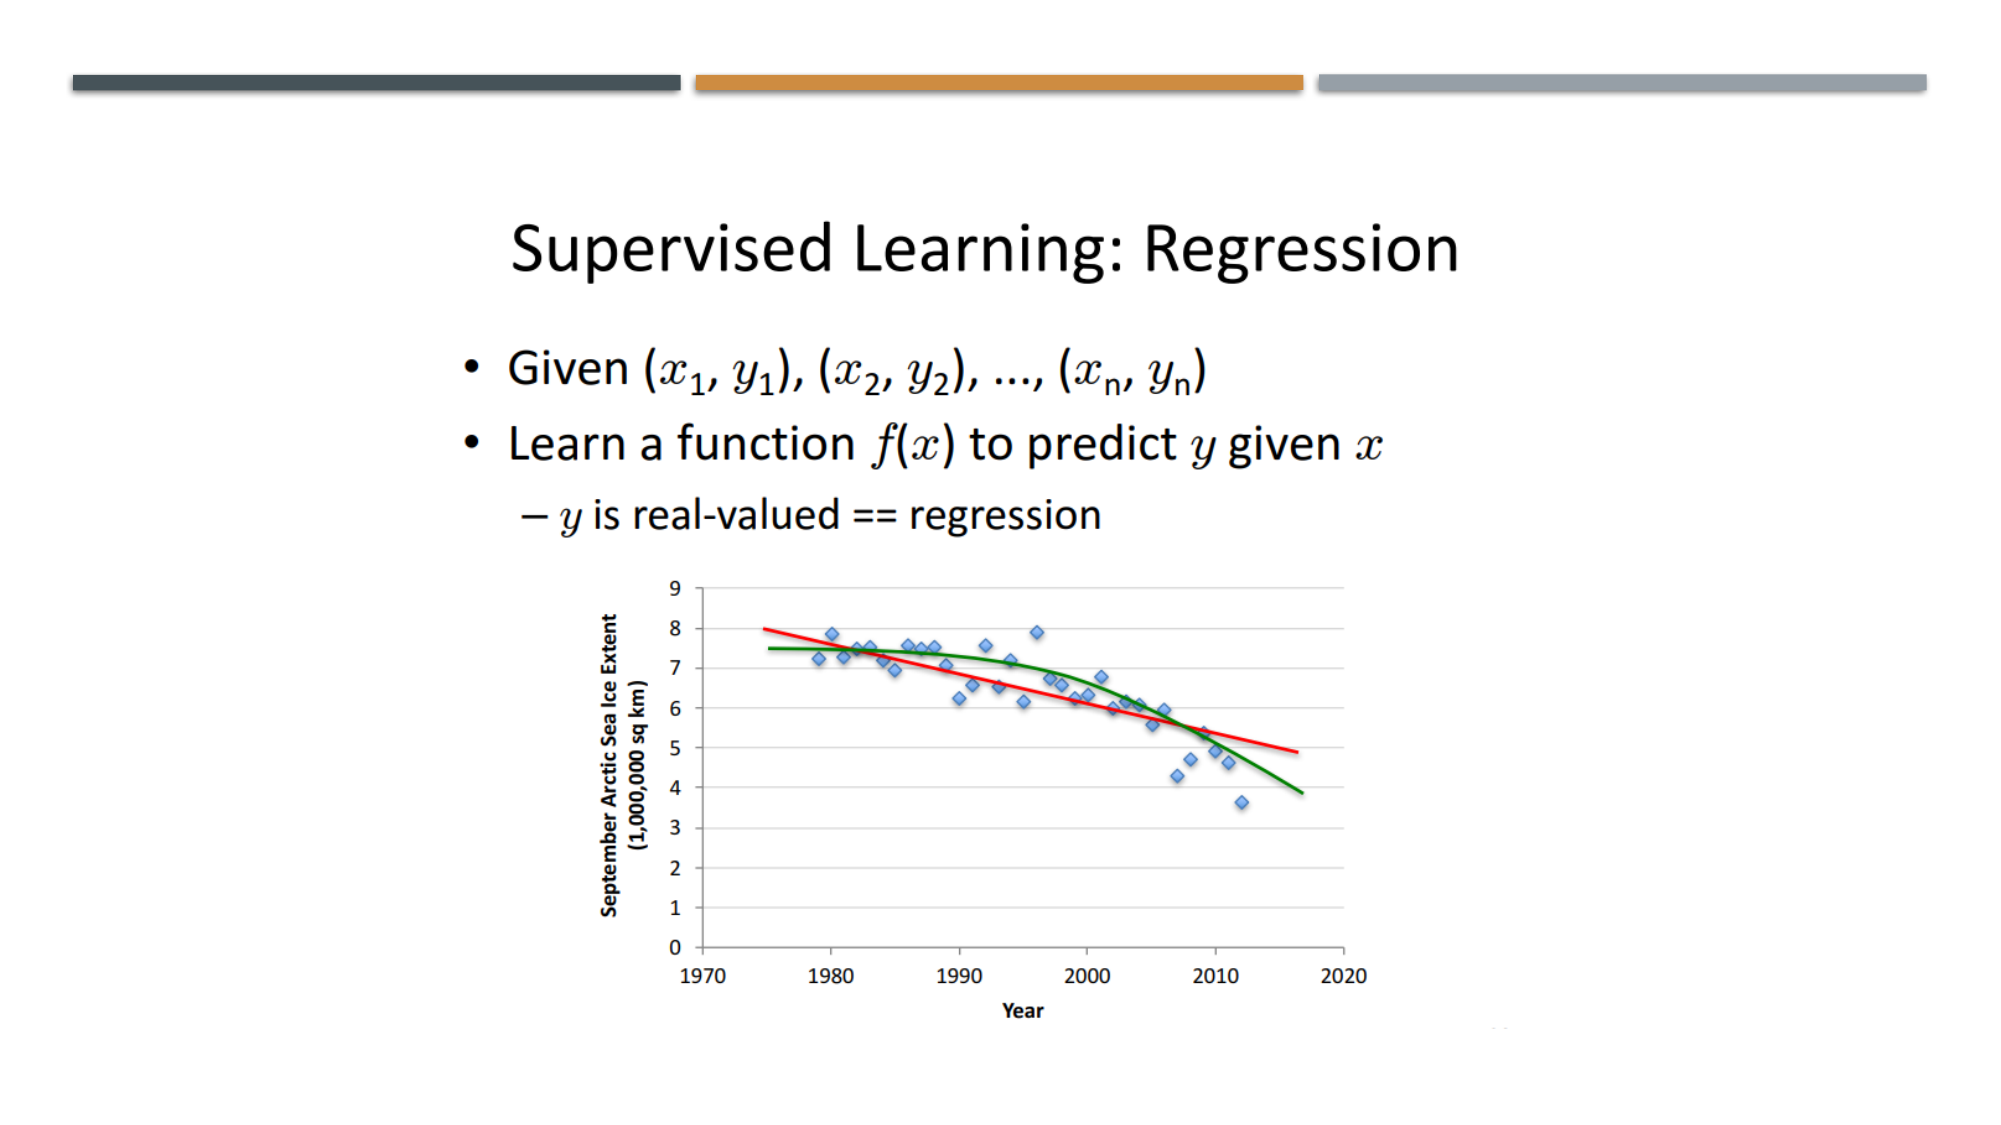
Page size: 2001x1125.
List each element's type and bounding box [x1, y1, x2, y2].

list [419, 195, 1535, 1030]
